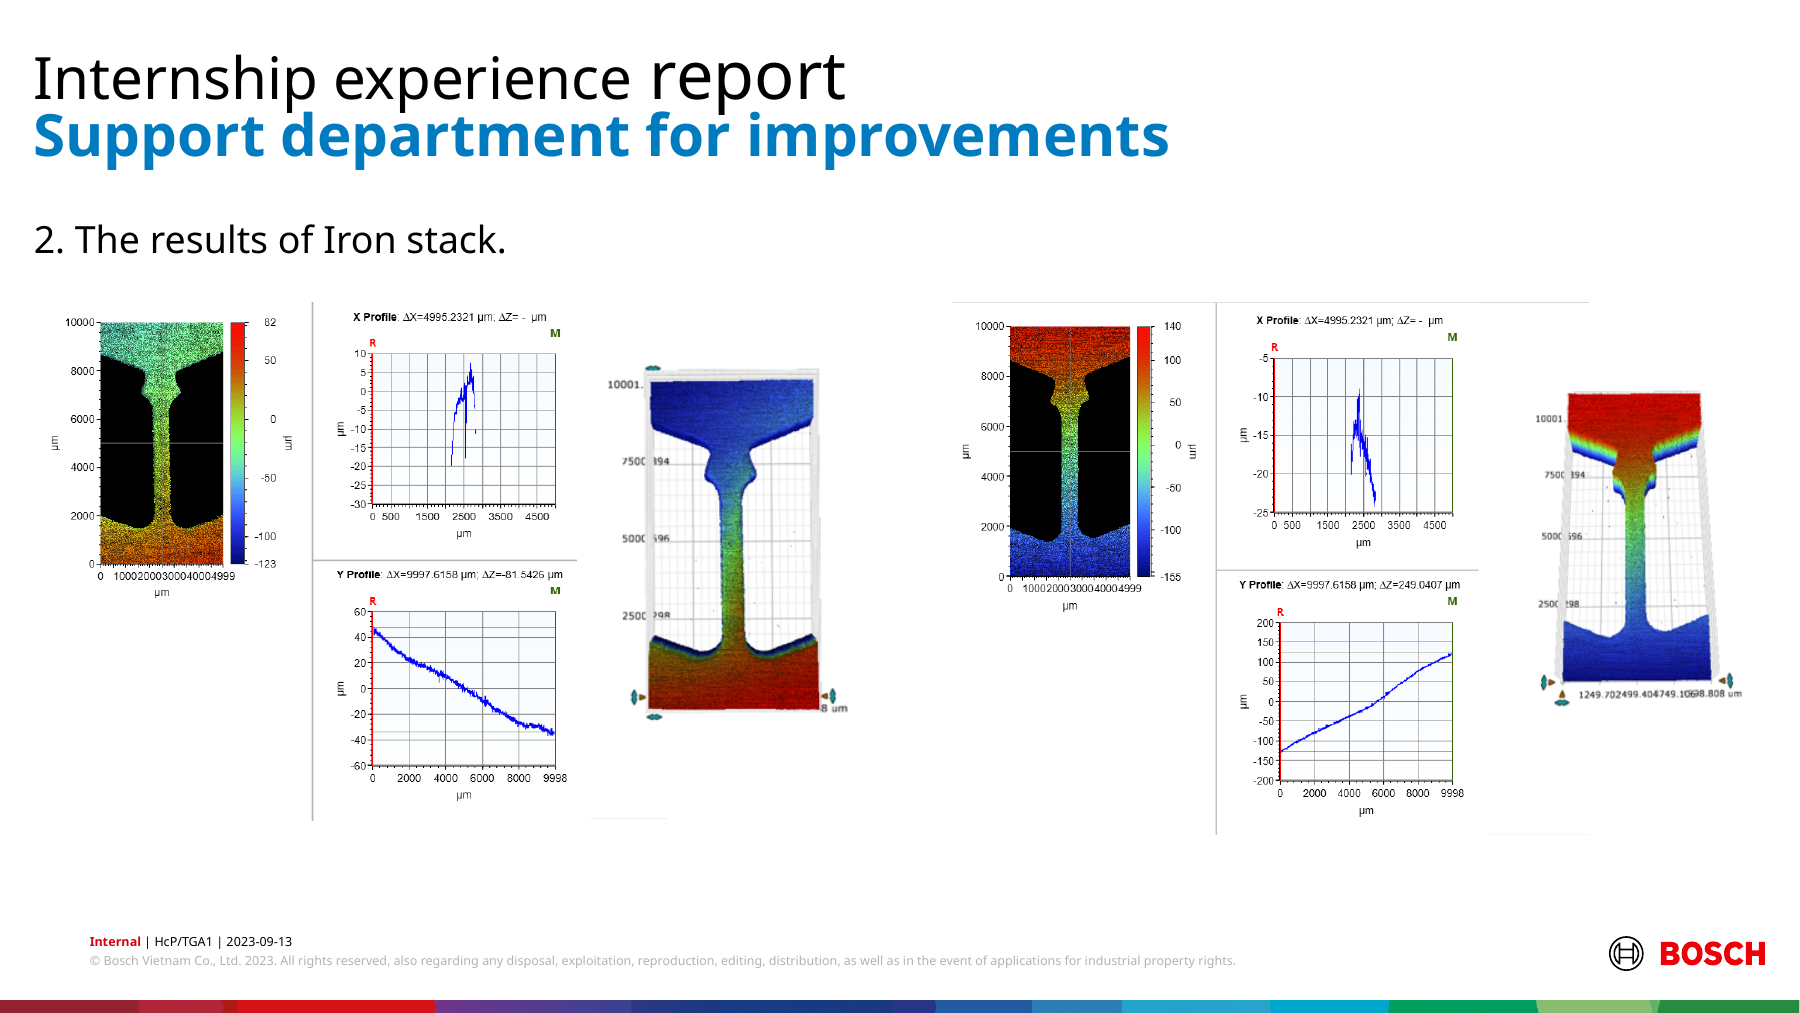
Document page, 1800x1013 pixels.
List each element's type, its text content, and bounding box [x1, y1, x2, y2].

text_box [952, 302, 1757, 835]
list 2. The results of Iron stack. [33, 212, 1766, 909]
list Internship experience report [33, 42, 1766, 107]
title Support department for improvements [33, 107, 1766, 171]
picture [0, 1000, 1270, 1013]
picture [1388, 1000, 1800, 1013]
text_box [42, 302, 848, 821]
